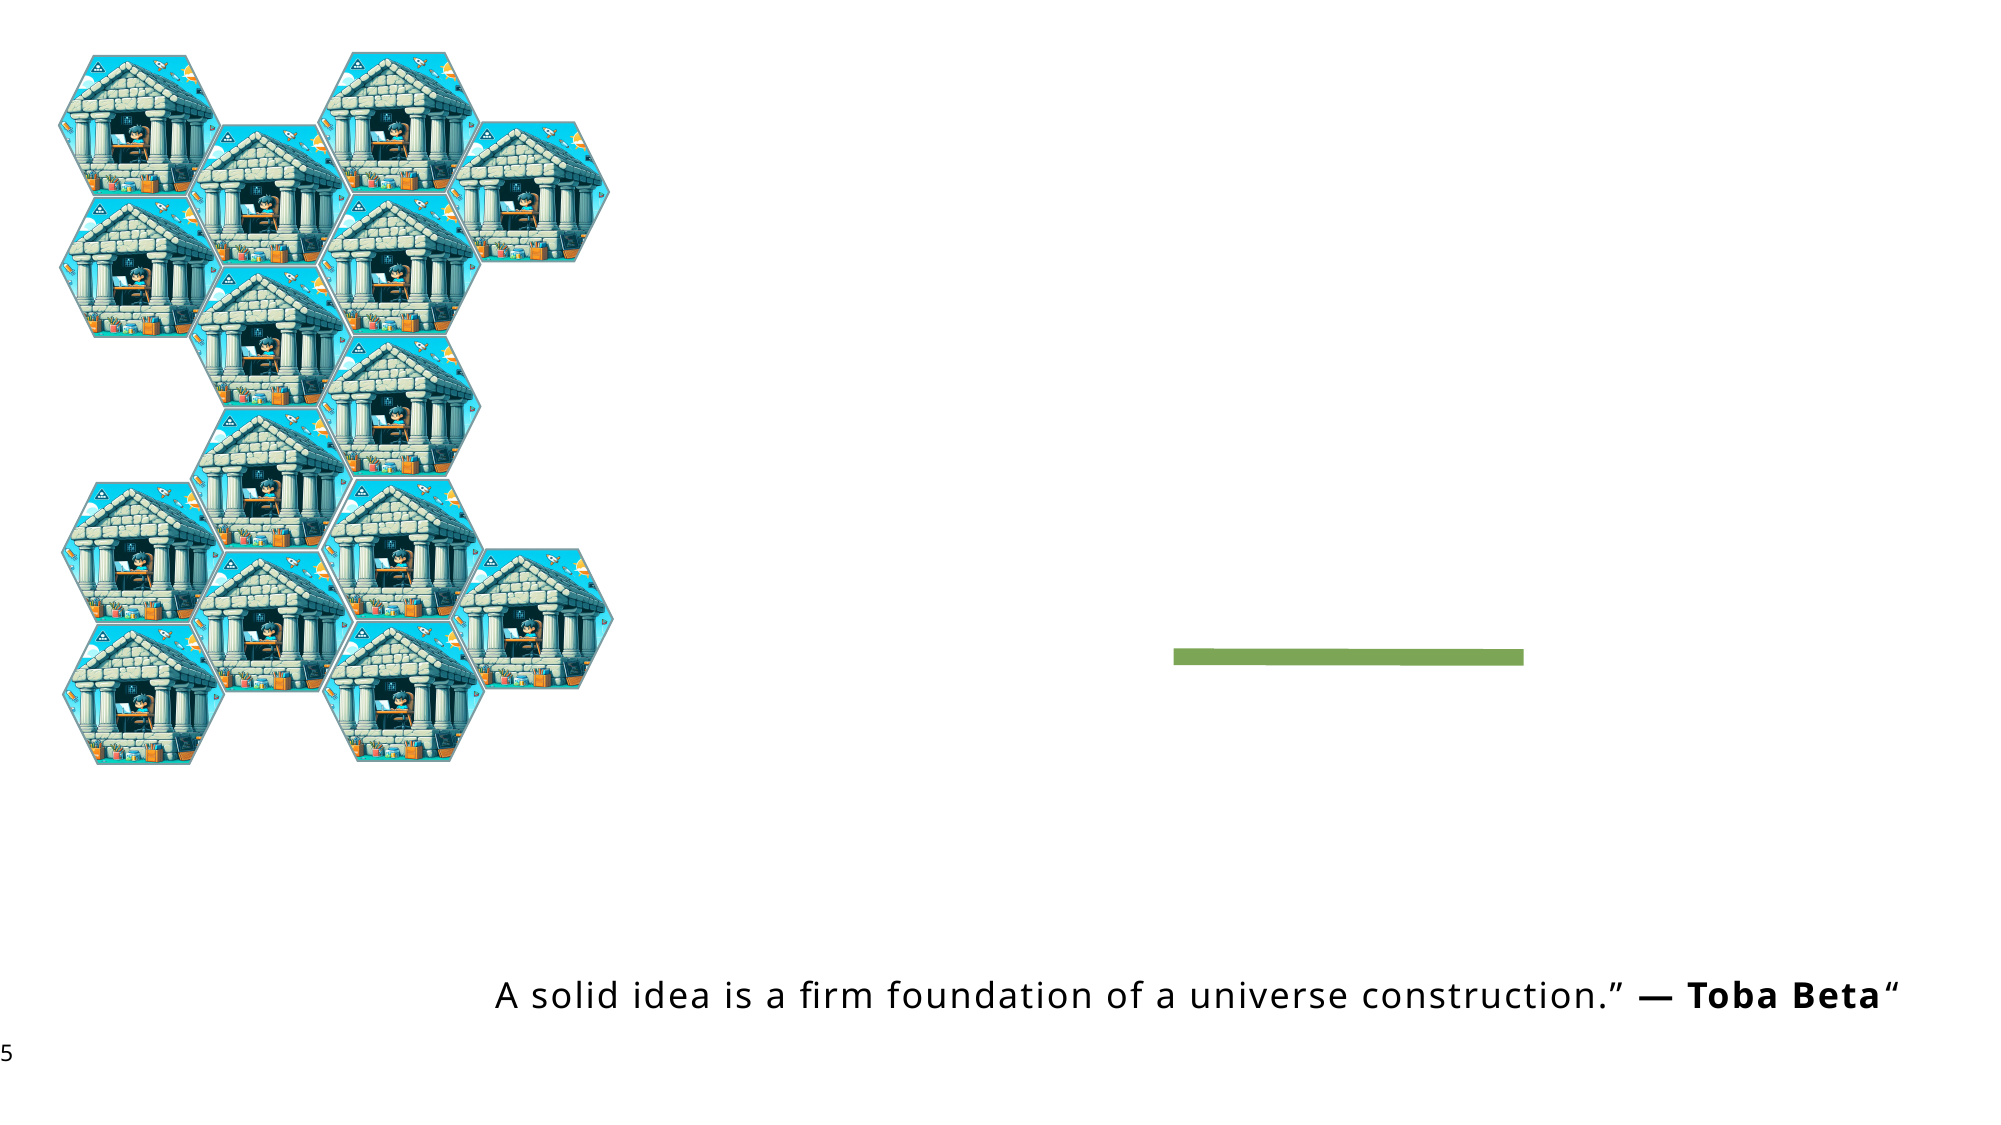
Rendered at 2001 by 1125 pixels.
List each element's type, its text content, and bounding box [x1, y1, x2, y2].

title “A solid idea is a firm foundation of a universe construction.” ― Toba Beta [495, 958, 1958, 1060]
slide_number 5 [0, 1038, 86, 1080]
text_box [58, 52, 613, 764]
